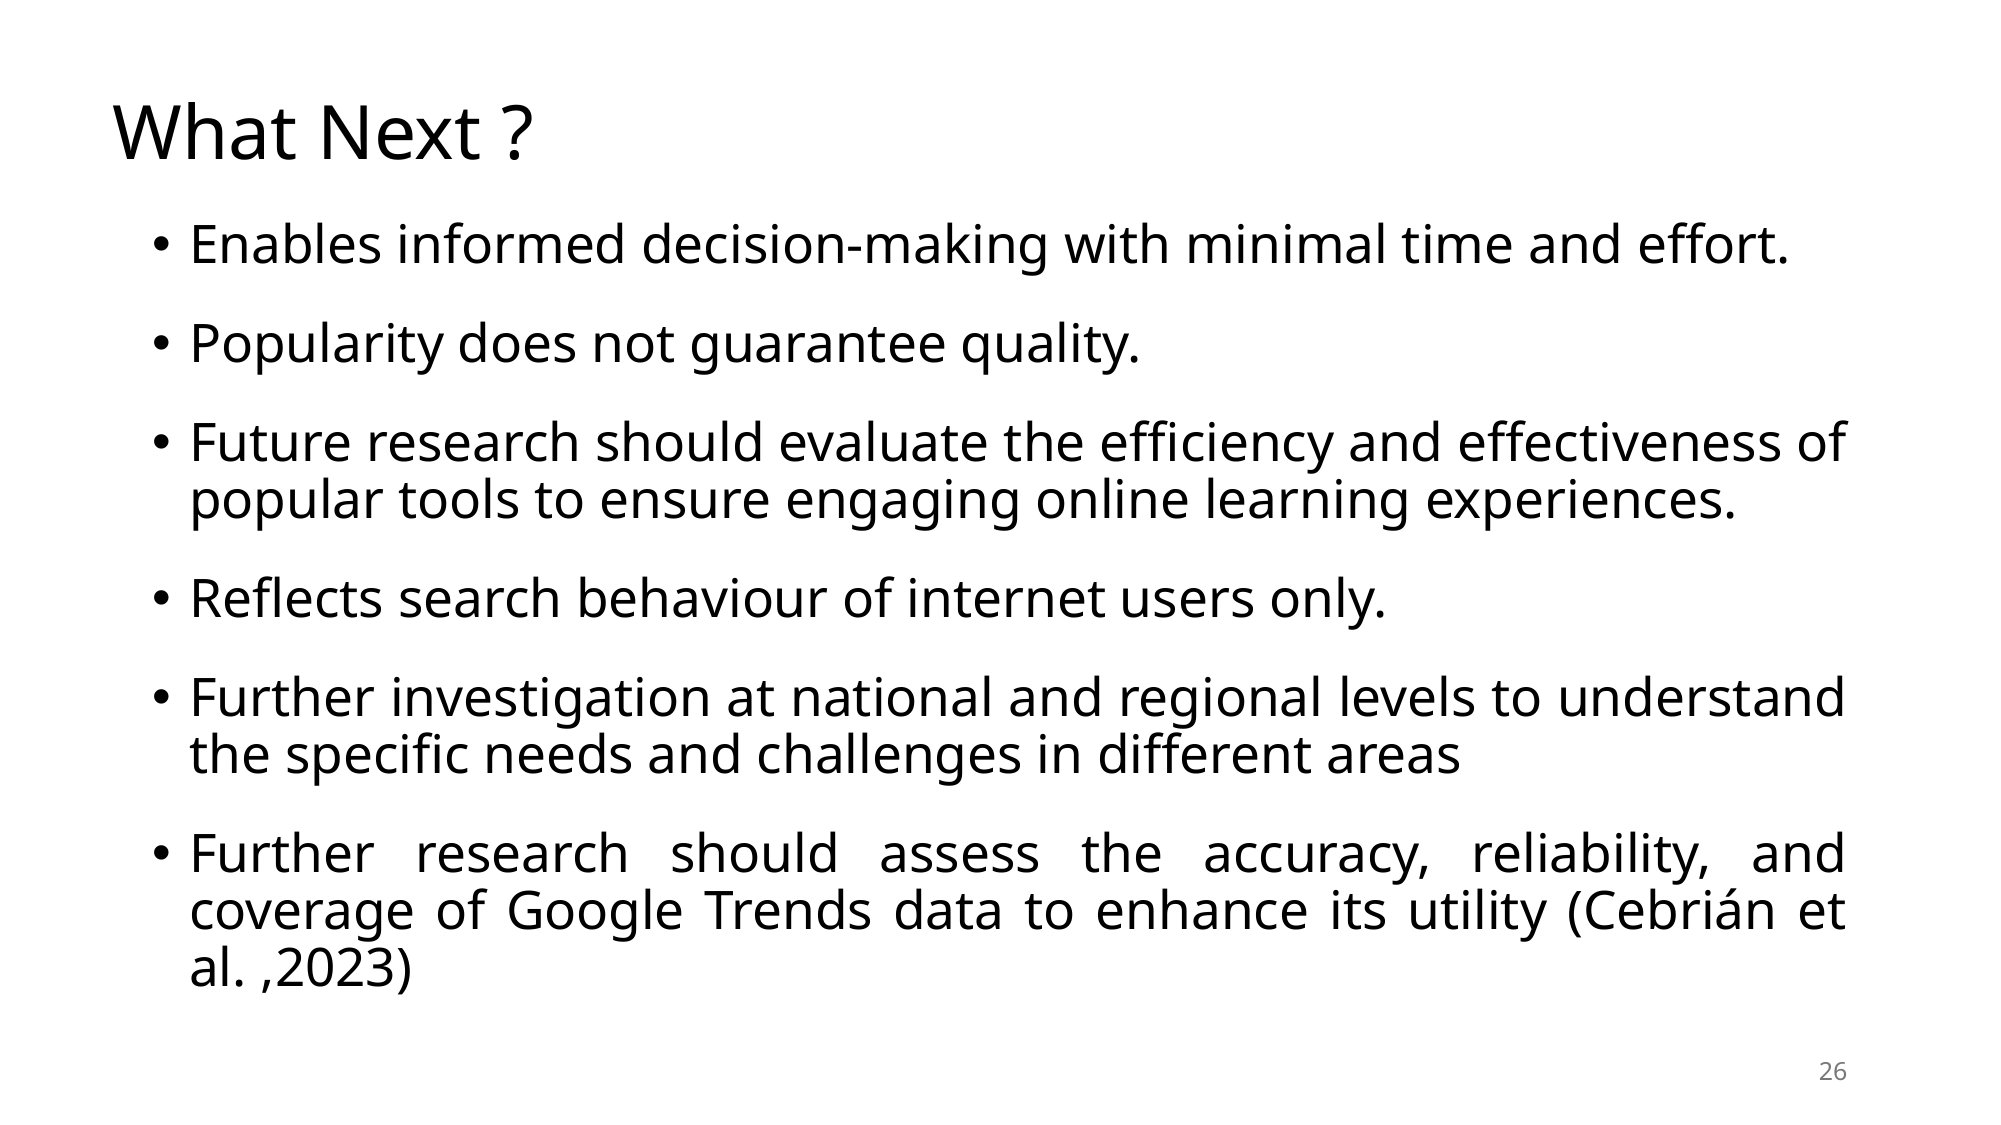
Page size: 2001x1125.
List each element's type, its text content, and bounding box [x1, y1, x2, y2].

title What Next ? [97, 22, 1823, 248]
list Enables informed decision-making with minimal time and effort. Popularity does not guarantee quality. Future research should evaluate the efficiency and effectiveness of popular tools to ensure engaging online learning experiences. Reflects search behaviour of internet users only. Further investigation at national and regional levels to understand the specific needs and challenges in different areas Further research should assess the accuracy, reliability, and coverage of Google Trends data to enhance its utility (Cebrián et al. ,2023) [137, 210, 1863, 1014]
slide_number 26 [1412, 1042, 1863, 1103]
